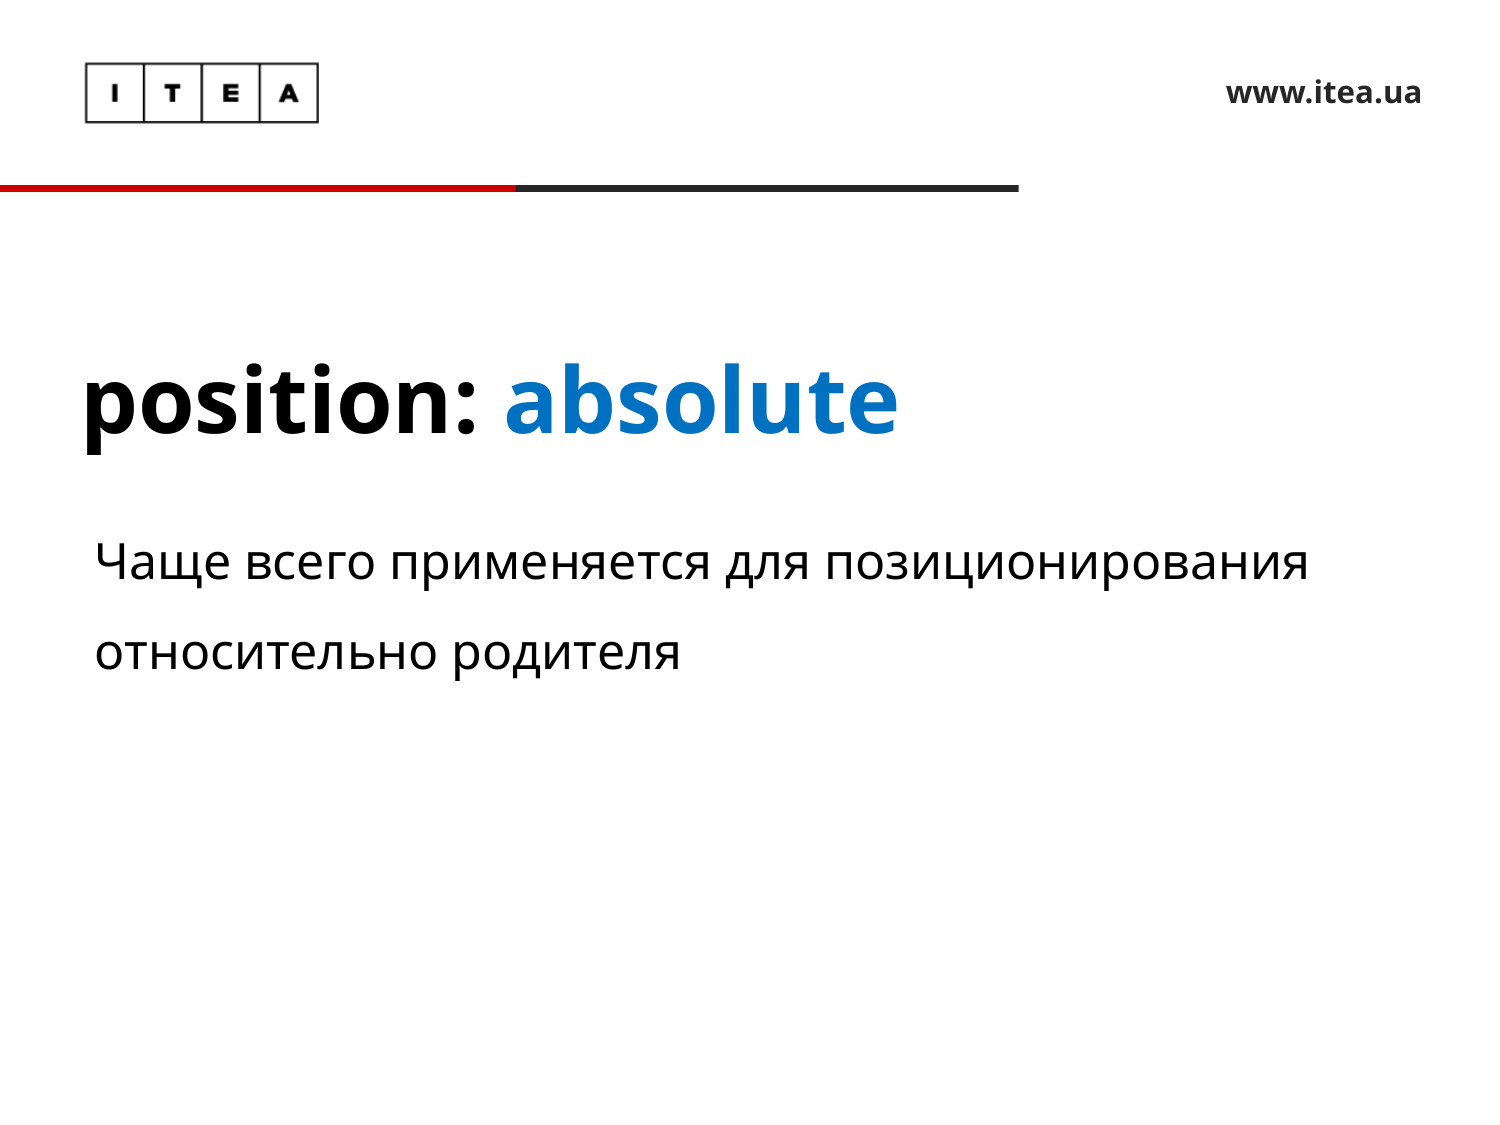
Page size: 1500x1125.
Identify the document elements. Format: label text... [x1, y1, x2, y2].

title position: absolute [65, 323, 1425, 421]
text_box [516, 185, 1019, 192]
text_box www.itea.ua [1172, 66, 1477, 115]
text_box [0, 185, 516, 192]
list Чаще всего применяется для позиционирования относительно родителя [79, 492, 1421, 1036]
picture [57, 49, 344, 133]
